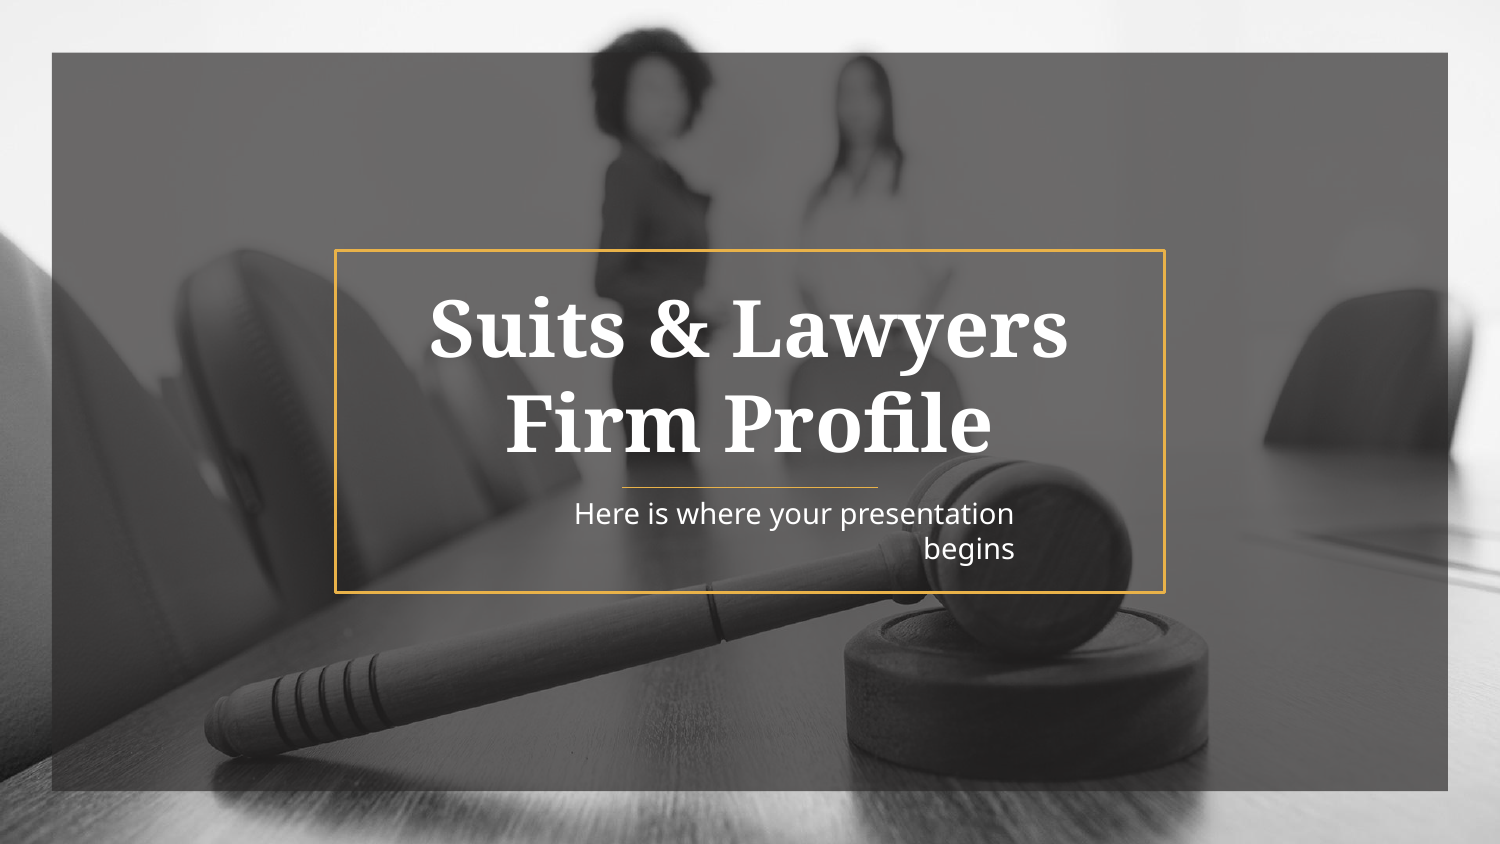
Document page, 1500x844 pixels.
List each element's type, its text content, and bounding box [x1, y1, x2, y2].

title Suits & Lawyers Firm Profile [407, 298, 1093, 448]
subtitle Here is where your presentation begins [470, 515, 1030, 545]
text_box [335, 250, 1165, 593]
picture [0, 0, 1500, 844]
